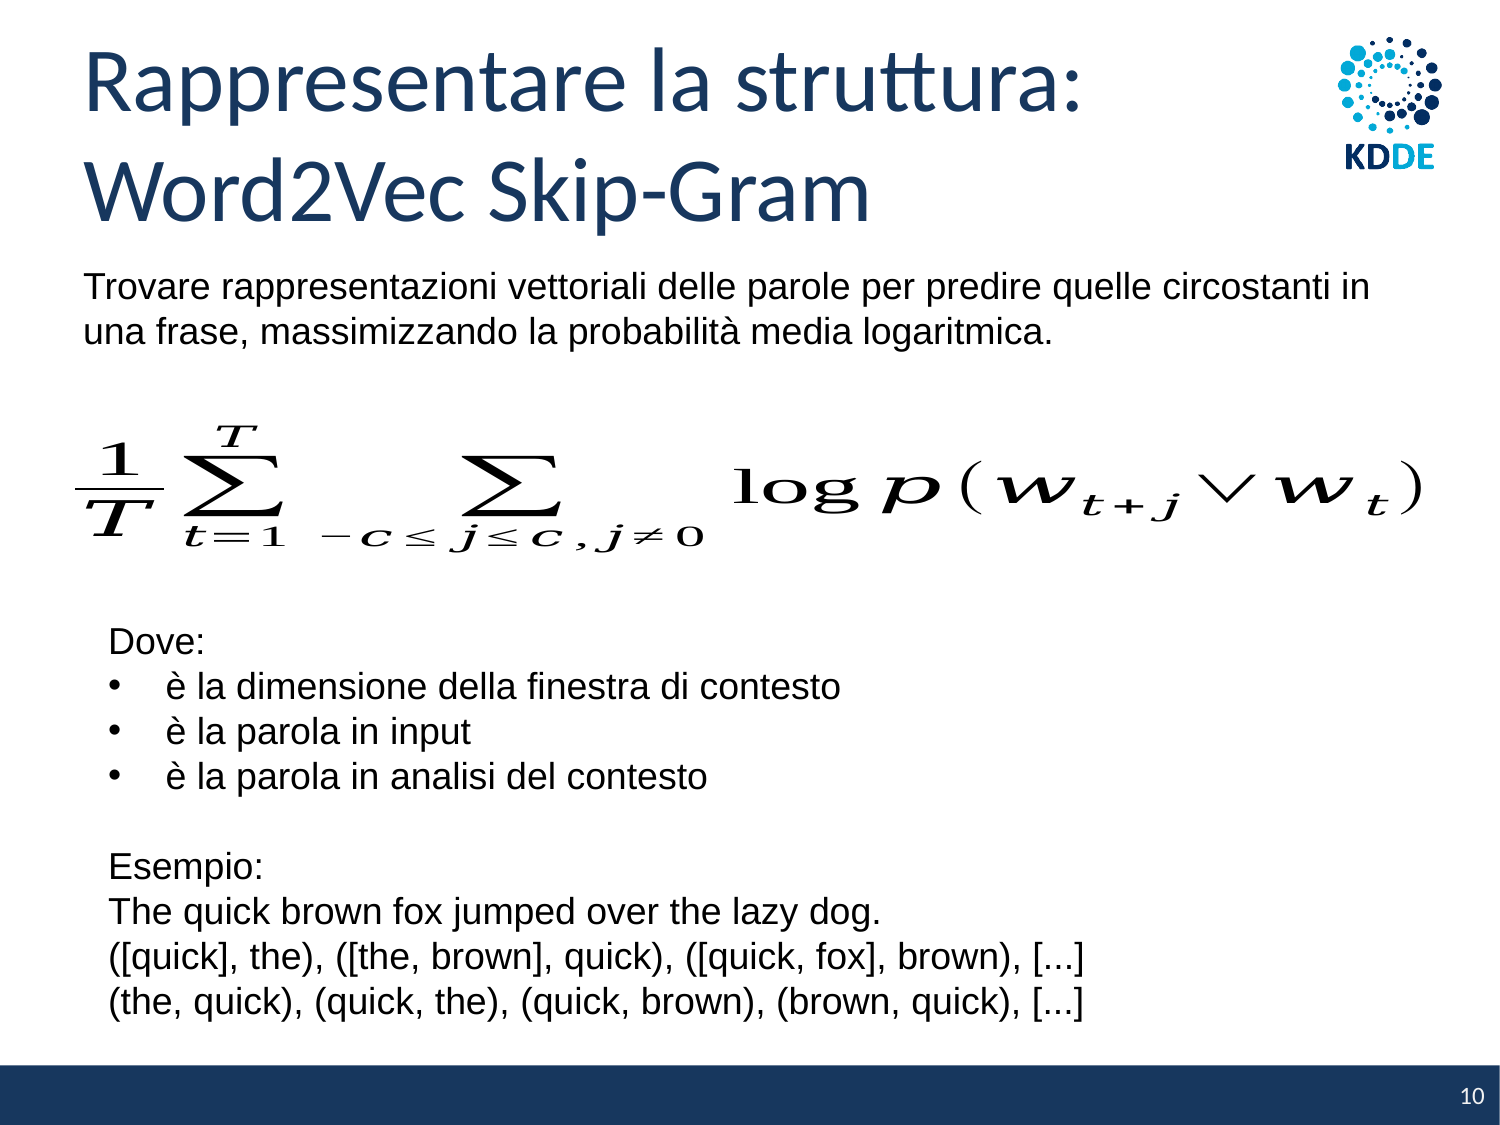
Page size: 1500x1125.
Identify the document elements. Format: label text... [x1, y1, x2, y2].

text_box 10 [1149, 1065, 1500, 1125]
picture [1337, 36, 1443, 171]
text_box Trovare rappresentazioni vettoriali delle parole per predire quelle circostanti in una frase, massimizzando la probabilità media logaritmica. [68, 254, 1429, 388]
text_box Rappresentare la struttura: Word2Vec Skip-Gram [68, 36, 1252, 223]
